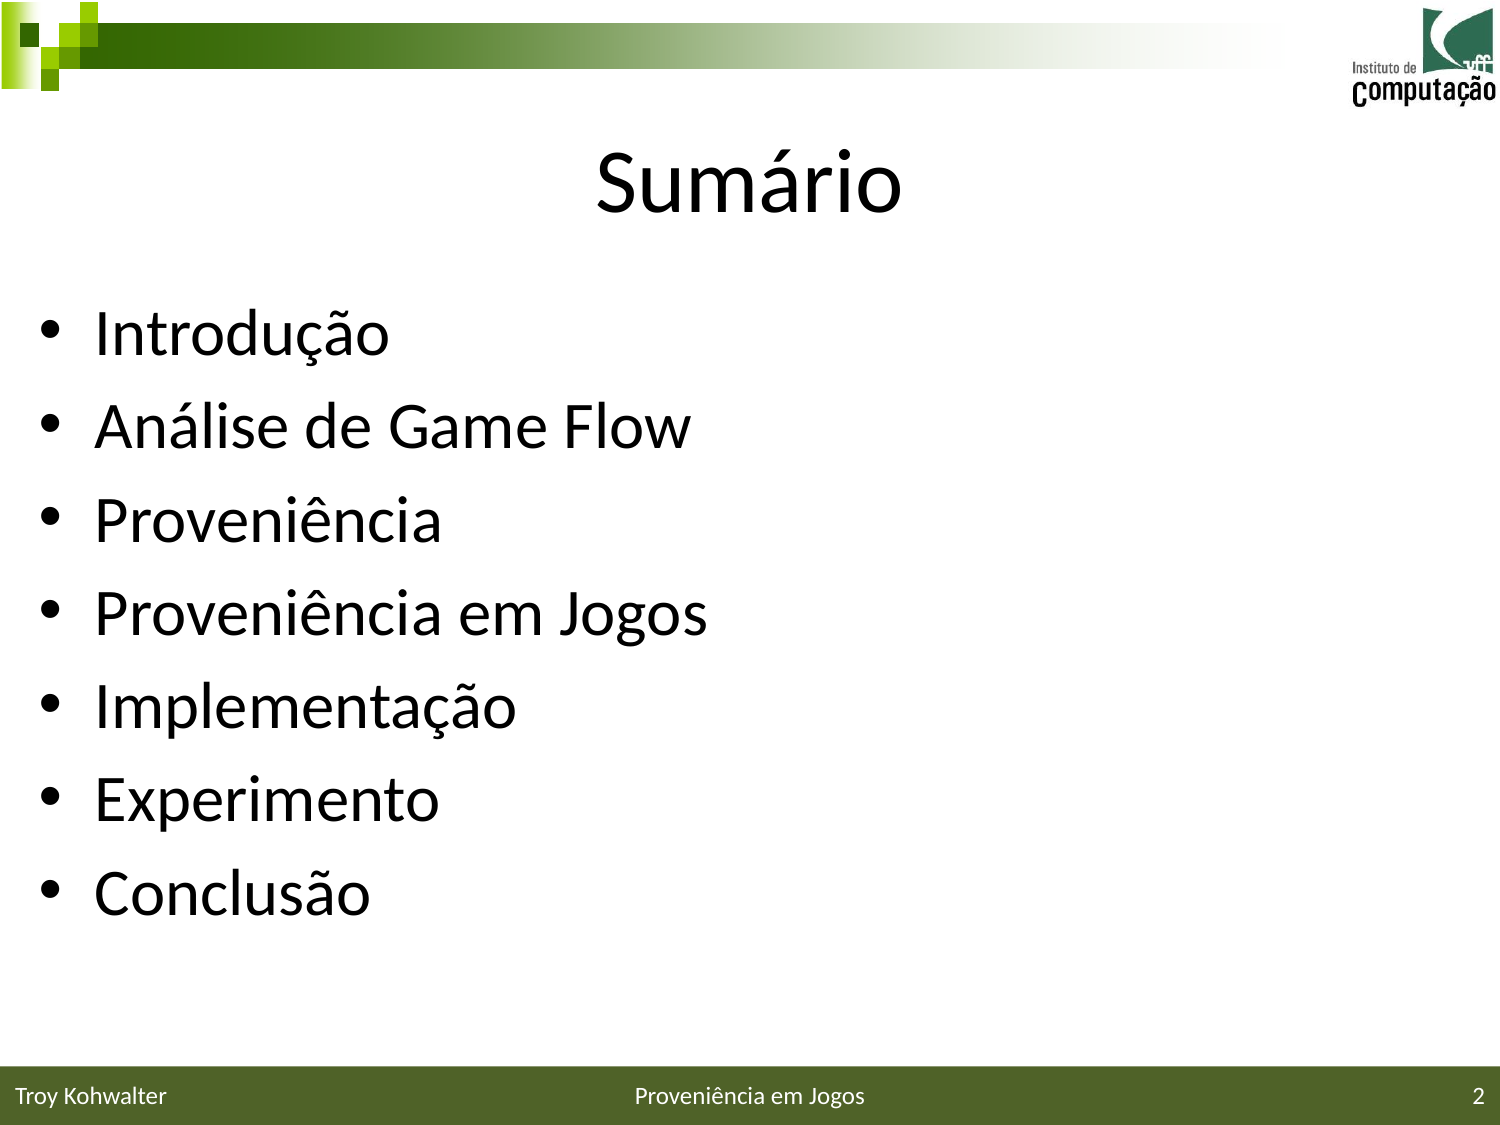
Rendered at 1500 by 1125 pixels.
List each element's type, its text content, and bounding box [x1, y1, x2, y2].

slide_number Troy Kohwalter [0, 1065, 350, 1125]
slide_number 2 [1149, 1065, 1500, 1125]
list Introdução Análise de Game Flow Proveniência Proveniência em Jogos Implementação Experimento Conclusão [23, 281, 1477, 1055]
title Sumário [75, 82, 1425, 270]
footer Proveniência em Jogos [512, 1065, 988, 1125]
